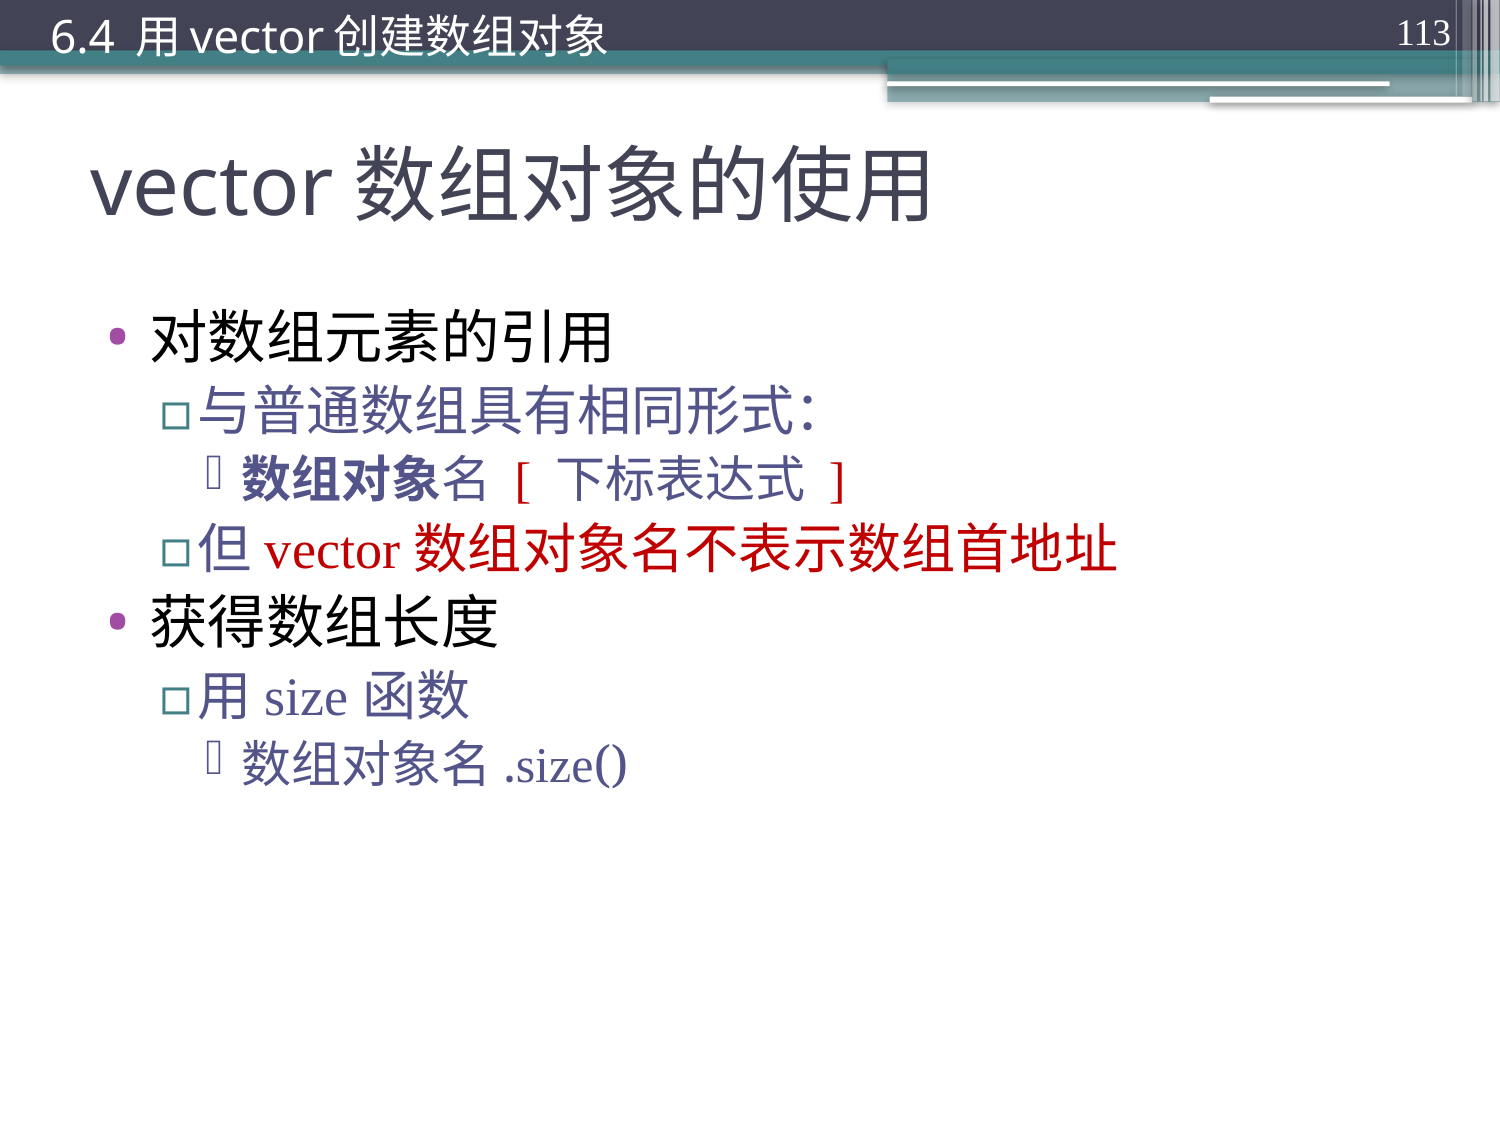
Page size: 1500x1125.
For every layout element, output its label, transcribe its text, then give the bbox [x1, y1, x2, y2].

list 对数组元素的引用 与普通数组具有相同形式： 数组对象名 [ 下标表达式 ] 但vector数组对象名不表示数组首地址 获得数组长度 用size函数 数组对象名.size() [75, 292, 1425, 1079]
slide_number 113 [1340, 0, 1466, 61]
text_box 6.4 用vector创建数组对象 [35, 0, 1117, 71]
title vector数组对象的使用 [75, 94, 1425, 270]
